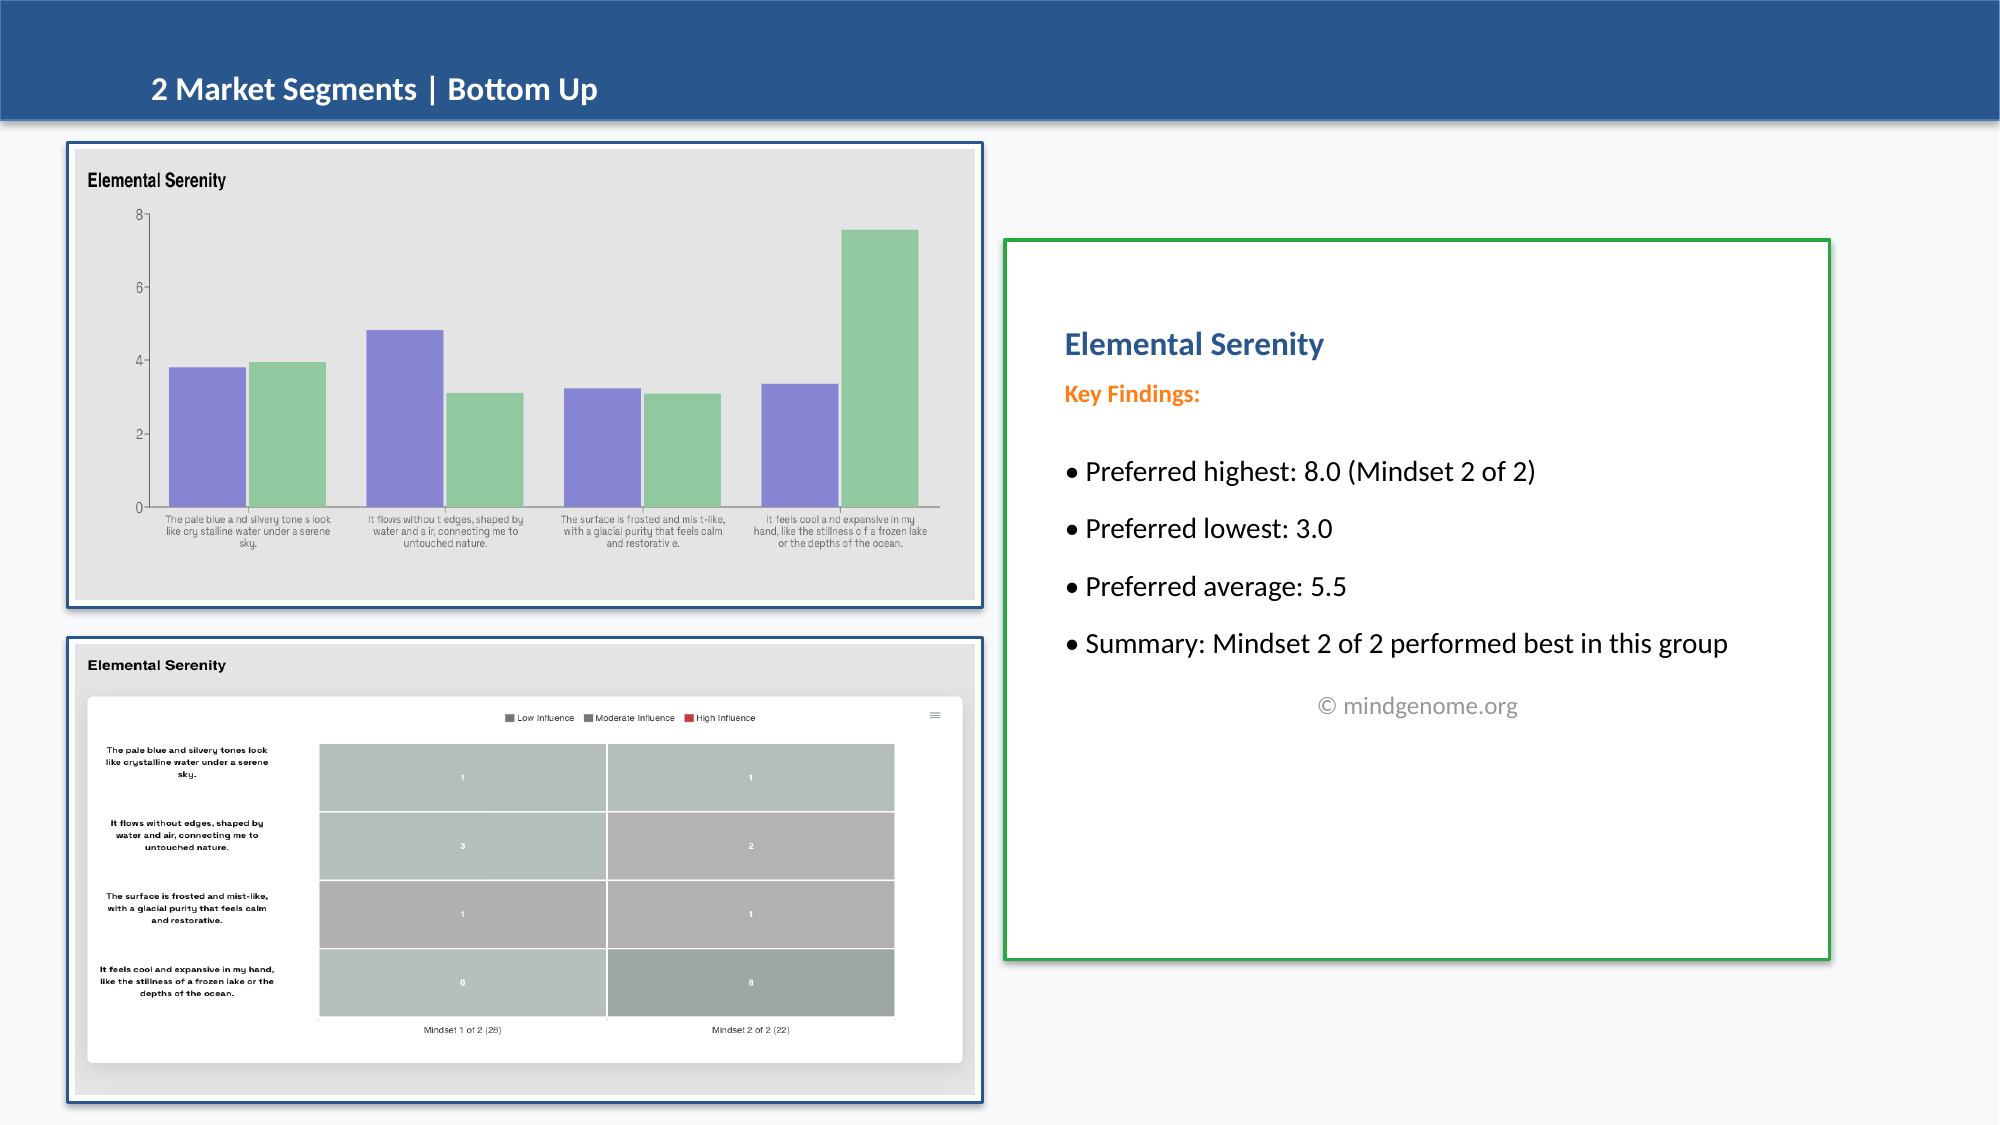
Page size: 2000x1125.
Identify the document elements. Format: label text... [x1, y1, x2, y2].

picture [74, 644, 976, 1096]
text_box [1004, 239, 1831, 961]
text_box [0, 0, 2000, 121]
text_box Elemental Serenity Key Findings: • Preferred highest: 8.0 (Mindset 2 of 2) • Preferred lowest: 3.0 • Preferred average: 5.5 • Summary: Mindset 2 of 2 performed best in this group © mindgenome.org [1049, 270, 1785, 727]
text_box 2 Market Segments | Bottom Up [136, 14, 614, 115]
text_box [67, 142, 983, 608]
picture [74, 149, 976, 601]
text_box [67, 637, 983, 1103]
